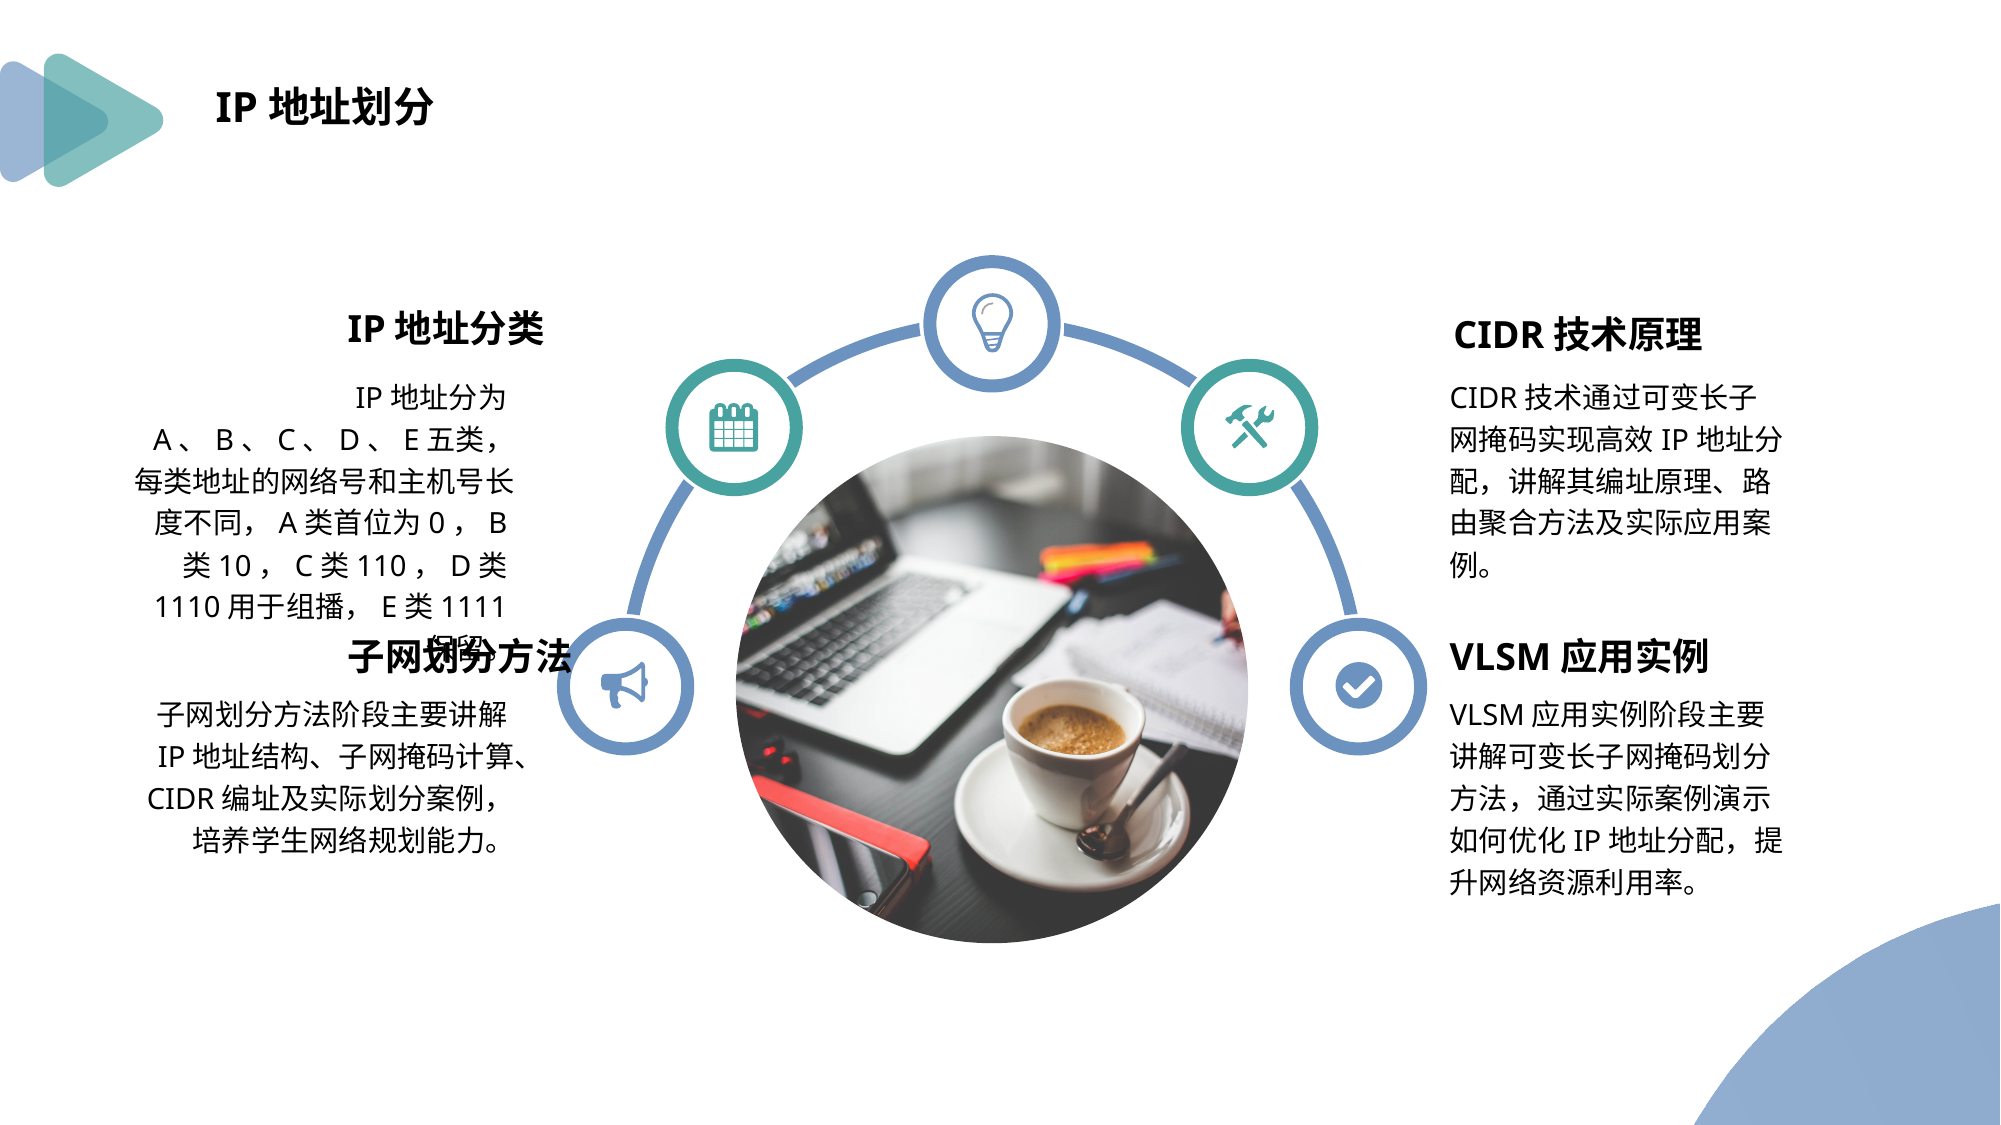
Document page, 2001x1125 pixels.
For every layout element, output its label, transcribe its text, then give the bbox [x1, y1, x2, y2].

text_box [971, 293, 1014, 353]
text_box [1692, 902, 2000, 1125]
text_box CIDR技术通过可变长子网掩码实现高效IP地址分配，讲解其编址原理、路由聚合方法及实际应用案例。 [1434, 364, 1803, 450]
text_box [709, 403, 759, 452]
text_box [0, 49, 166, 191]
text_box VLSM应用实例 [1434, 616, 1667, 672]
text_box [1231, 431, 1249, 449]
text_box [665, 358, 803, 497]
text_box IP地址划分 [200, 73, 451, 139]
text_box [626, 479, 695, 616]
text_box [1290, 479, 1358, 616]
text_box IP地址分类 [333, 288, 566, 345]
text_box 子网划分方法 [333, 616, 566, 672]
text_box [981, 302, 994, 315]
text_box [1335, 662, 1383, 709]
text_box [1225, 404, 1253, 425]
text_box [1063, 322, 1198, 388]
text_box 子网划分方法阶段主要讲解IP地址结构、子网掩码计算、CIDR编址及实际划分案例，培养学生网络规划能力。 [115, 682, 530, 767]
text_box [923, 255, 1061, 393]
text_box [786, 322, 921, 388]
text_box [1241, 420, 1268, 449]
text_box CIDR技术原理 [1438, 294, 1671, 351]
text_box [1253, 405, 1275, 428]
text_box IP地址分为A、B、C、D、E五类，每类地址的网络号和主机号长度不同，A类首位为0，B类10，C类110，D类1110用于组播，E类1111保留。 [115, 364, 530, 450]
text_box [601, 661, 649, 709]
text_box [556, 617, 695, 756]
text_box [1180, 358, 1319, 497]
text_box [734, 435, 1250, 945]
text_box VLSM应用实例阶段主要讲解可变长子网掩码划分方法，通过实际案例演示如何优化IP地址分配，提升网络资源利用率。 [1434, 681, 1803, 824]
text_box [1289, 617, 1428, 756]
